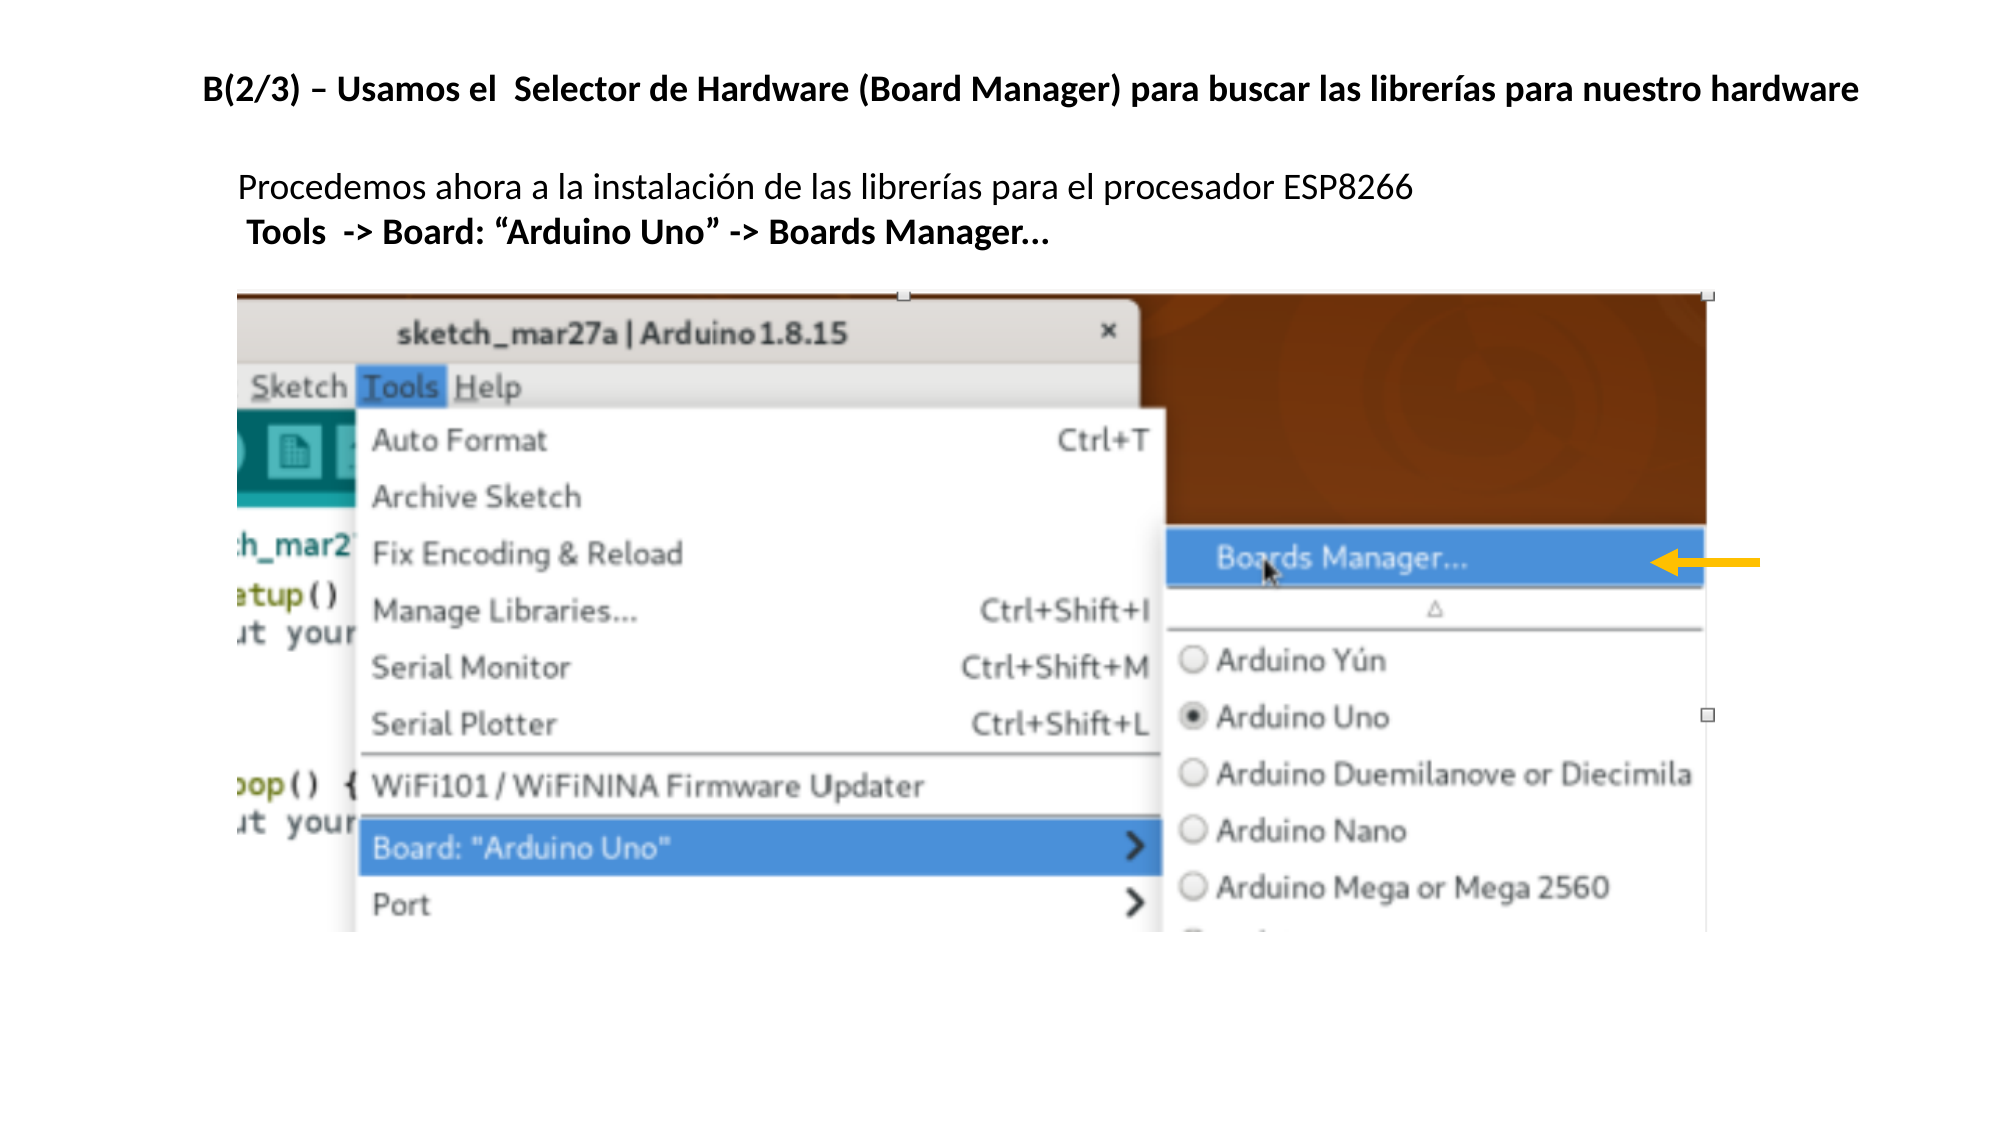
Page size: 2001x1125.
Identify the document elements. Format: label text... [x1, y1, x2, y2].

text_box B(2/3) – Usamos el Selector de Hardware (Board Manager) para buscar las librerías para nuestro hardware [187, 56, 1909, 116]
text_box Procedemos ahora a la instalación de las librerías para el procesador ESP8266 Tools -> Board: “Arduino Uno” -> Boards Manager... [223, 154, 1971, 304]
picture [237, 289, 1715, 932]
